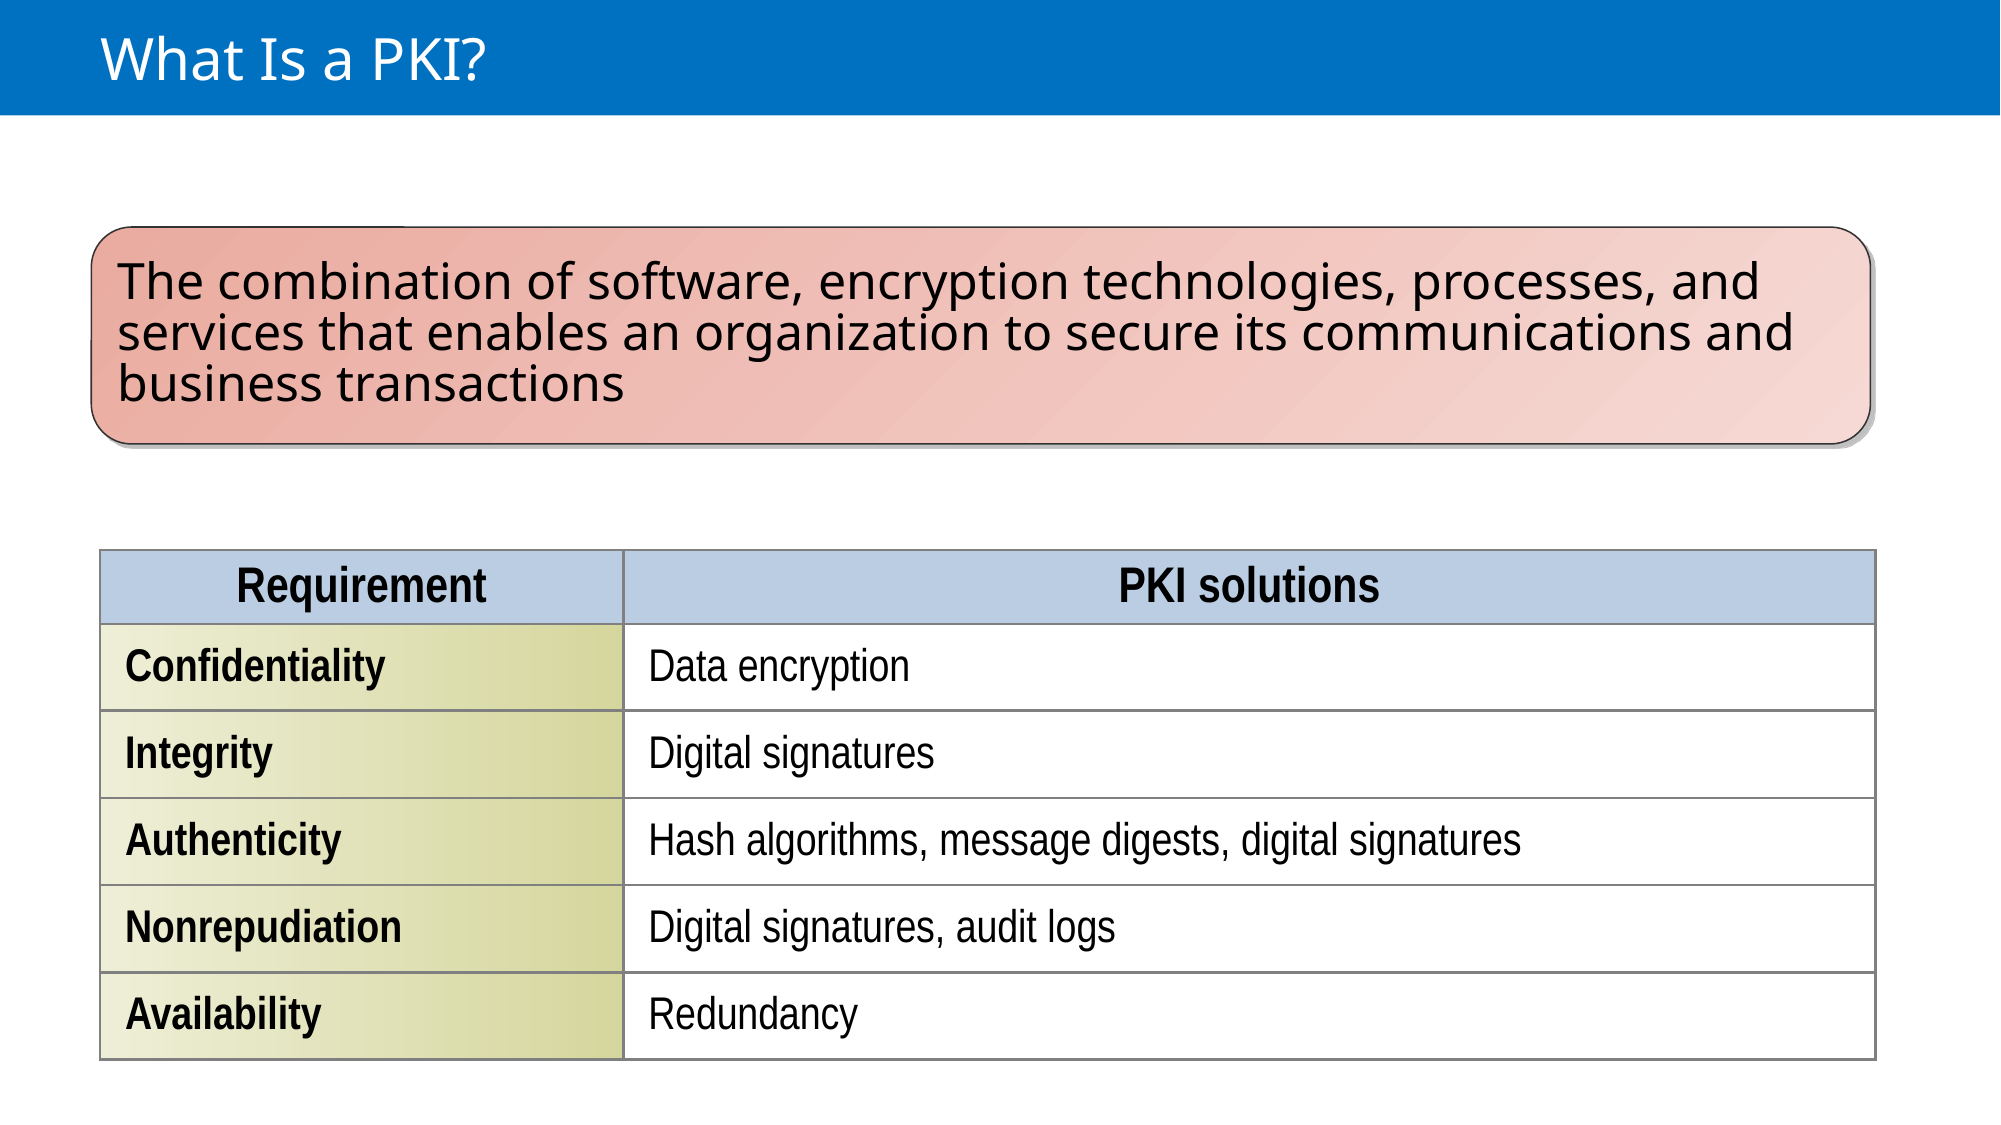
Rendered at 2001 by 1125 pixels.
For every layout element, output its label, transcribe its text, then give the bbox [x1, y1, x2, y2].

table_cell Data encryption [625, 625, 1874, 709]
text_box The combination of software, encryption technologies, processes, and services that enables an organization to secure its communications and business transactions [91, 227, 1871, 444]
table_cell Redundancy [625, 974, 1874, 1058]
table_cell Digital signatures, audit logs [625, 886, 1874, 971]
table_cell Hash algorithms, message digests, digital signatures [625, 799, 1874, 884]
title What Is a PKI? [100, 0, 1802, 122]
table_header Requirement [101, 551, 622, 623]
table_cell Nonrepudiation [101, 886, 622, 971]
table_cell Availability [101, 974, 622, 1058]
table_cell Integrity [101, 712, 622, 797]
table_cell Authenticity [101, 799, 622, 884]
table_header PKI solutions [625, 551, 1874, 623]
table_cell Confidentiality [101, 625, 622, 709]
table_cell Digital signatures [625, 712, 1874, 797]
